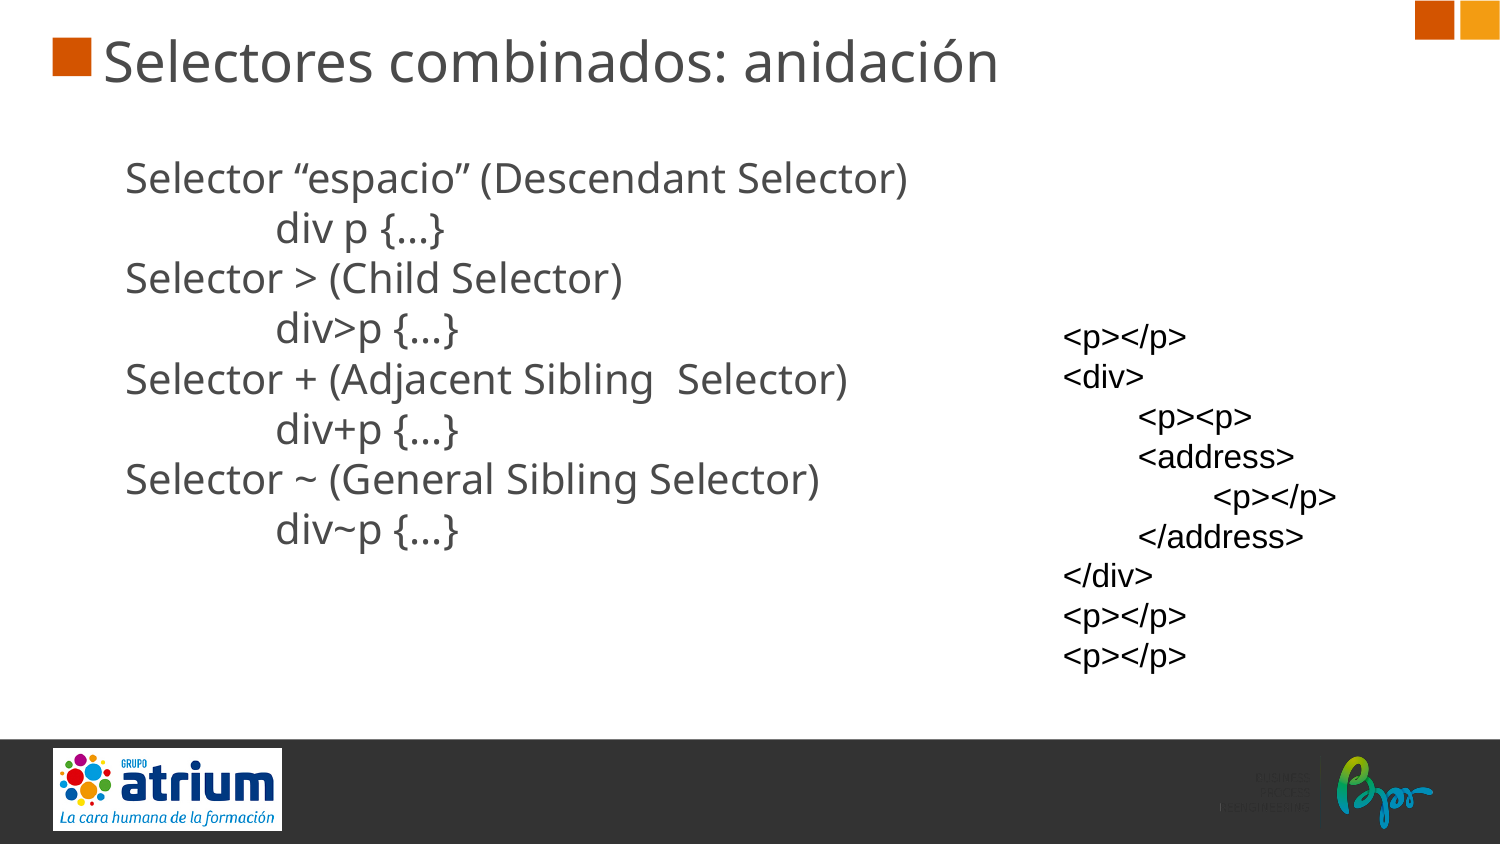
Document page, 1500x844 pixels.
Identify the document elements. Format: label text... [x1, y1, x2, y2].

picture [1211, 750, 1442, 836]
title Selectores combinados: anidación [94, 17, 1381, 107]
text_box <p></p> <div> <p><p> <address> <p></p> </address> </div> <p></p> <p></p> [1047, 300, 1381, 691]
list Selector “espacio” (Descendant Selector) div p {...} Selector > (Child Selector) div>p {...} Selector + (Adjacent Sibling Selector) div+p {...} Selector ~ (General Sibling Selector) div~p {...} [117, 143, 964, 558]
picture [53, 748, 282, 831]
